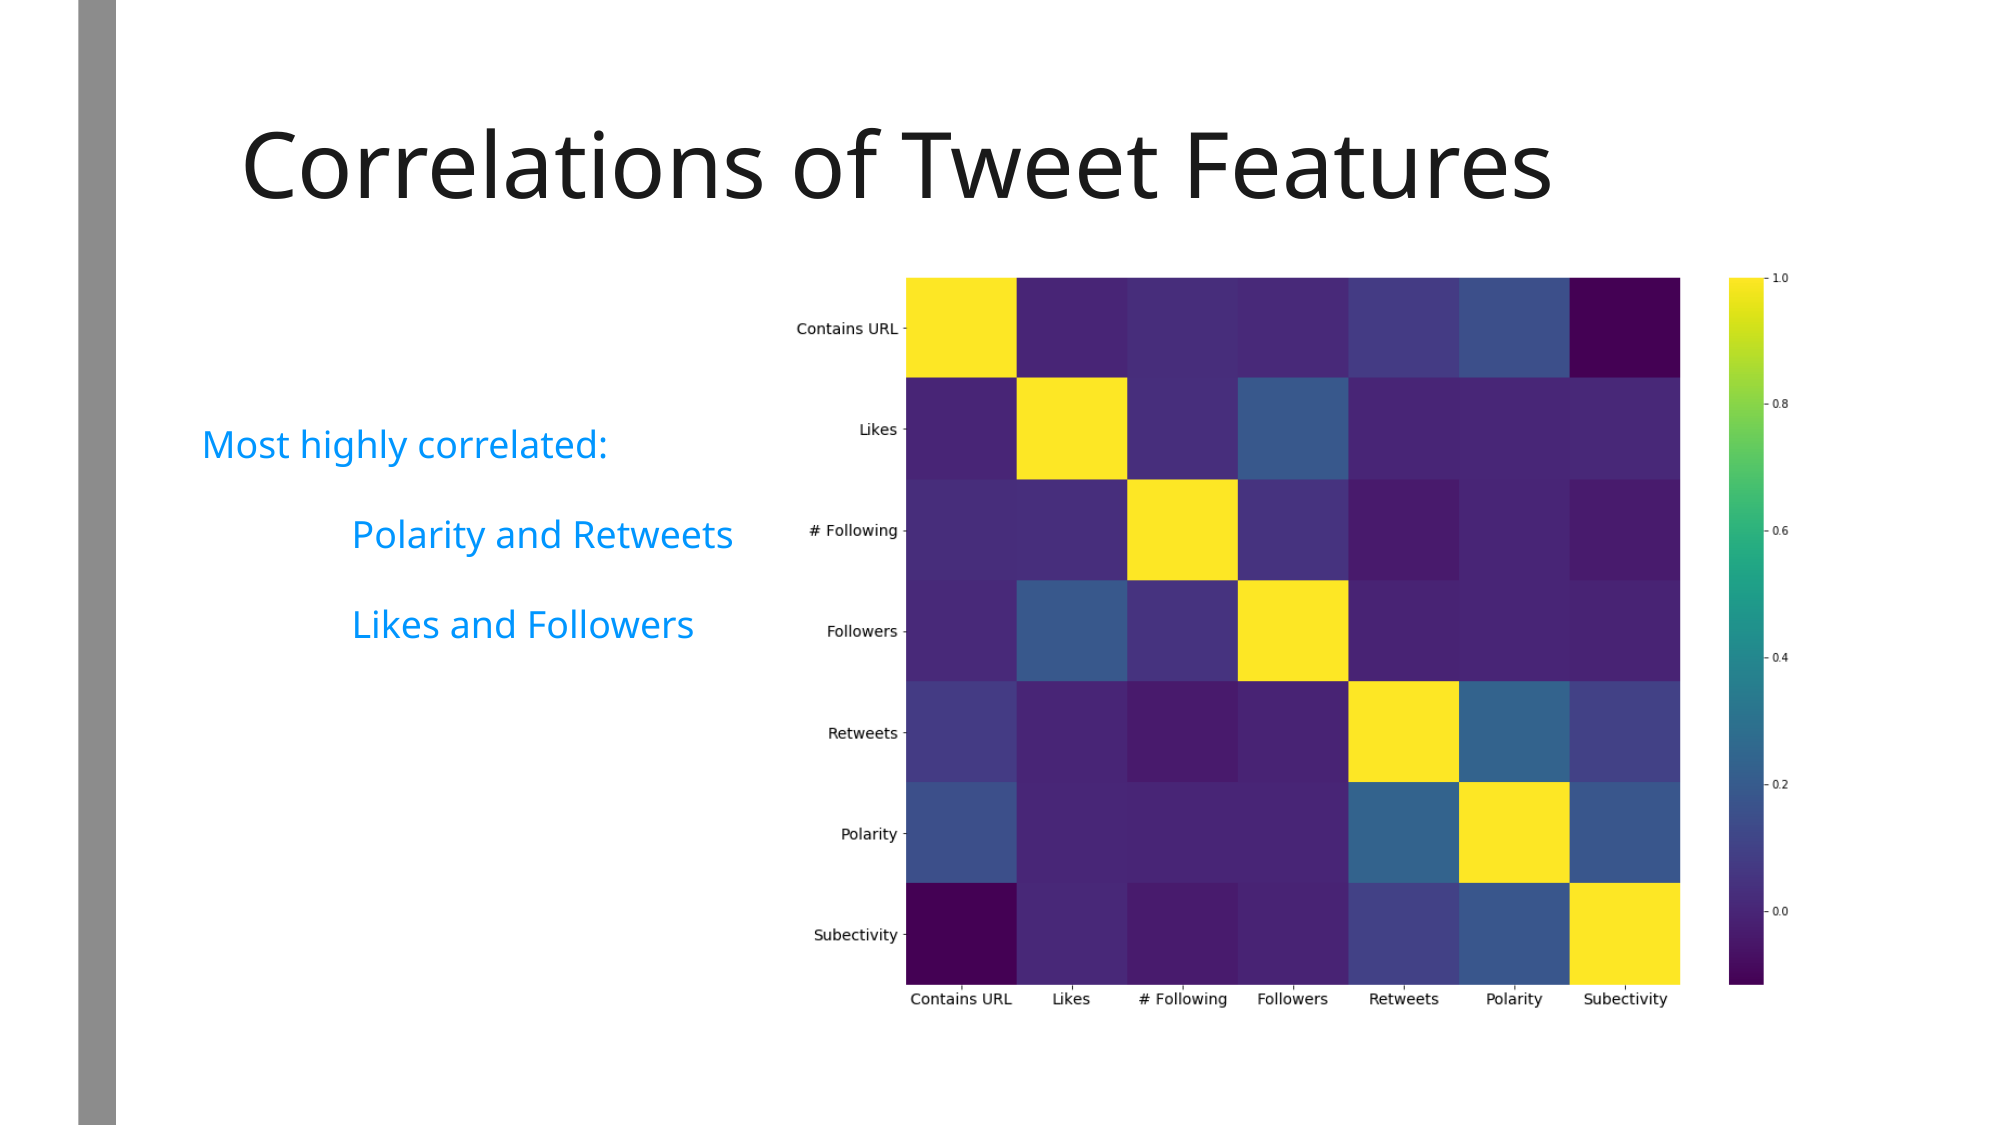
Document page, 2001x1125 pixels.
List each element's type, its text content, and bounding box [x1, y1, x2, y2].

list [787, 273, 1840, 1047]
title Correlations of Tweet Features [225, 112, 1800, 357]
text_box Most highly correlated: Polarity and Retweets Likes and Followers [186, 413, 749, 699]
